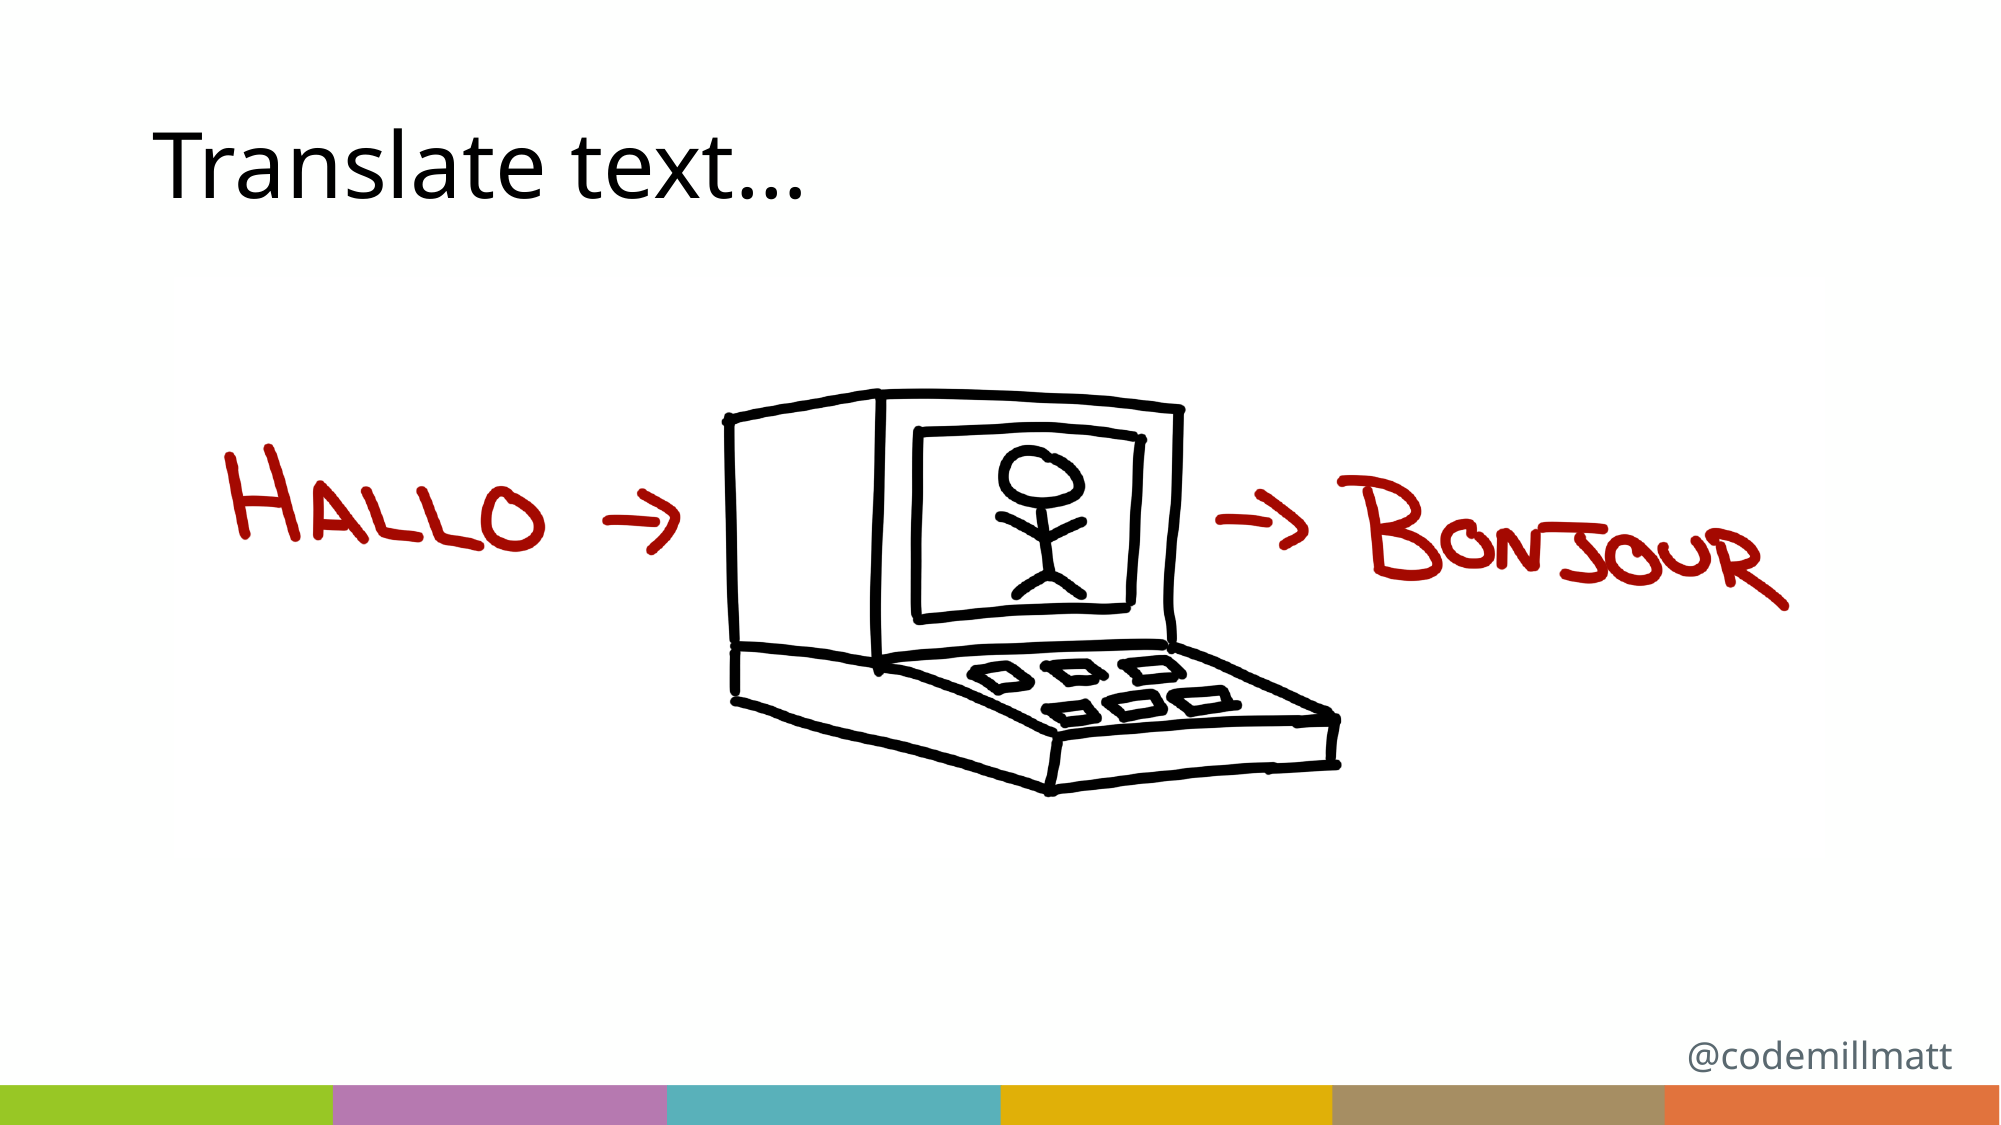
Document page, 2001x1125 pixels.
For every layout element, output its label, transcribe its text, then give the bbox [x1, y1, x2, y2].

title Translate text… [137, 59, 1863, 278]
picture [174, 277, 1825, 858]
